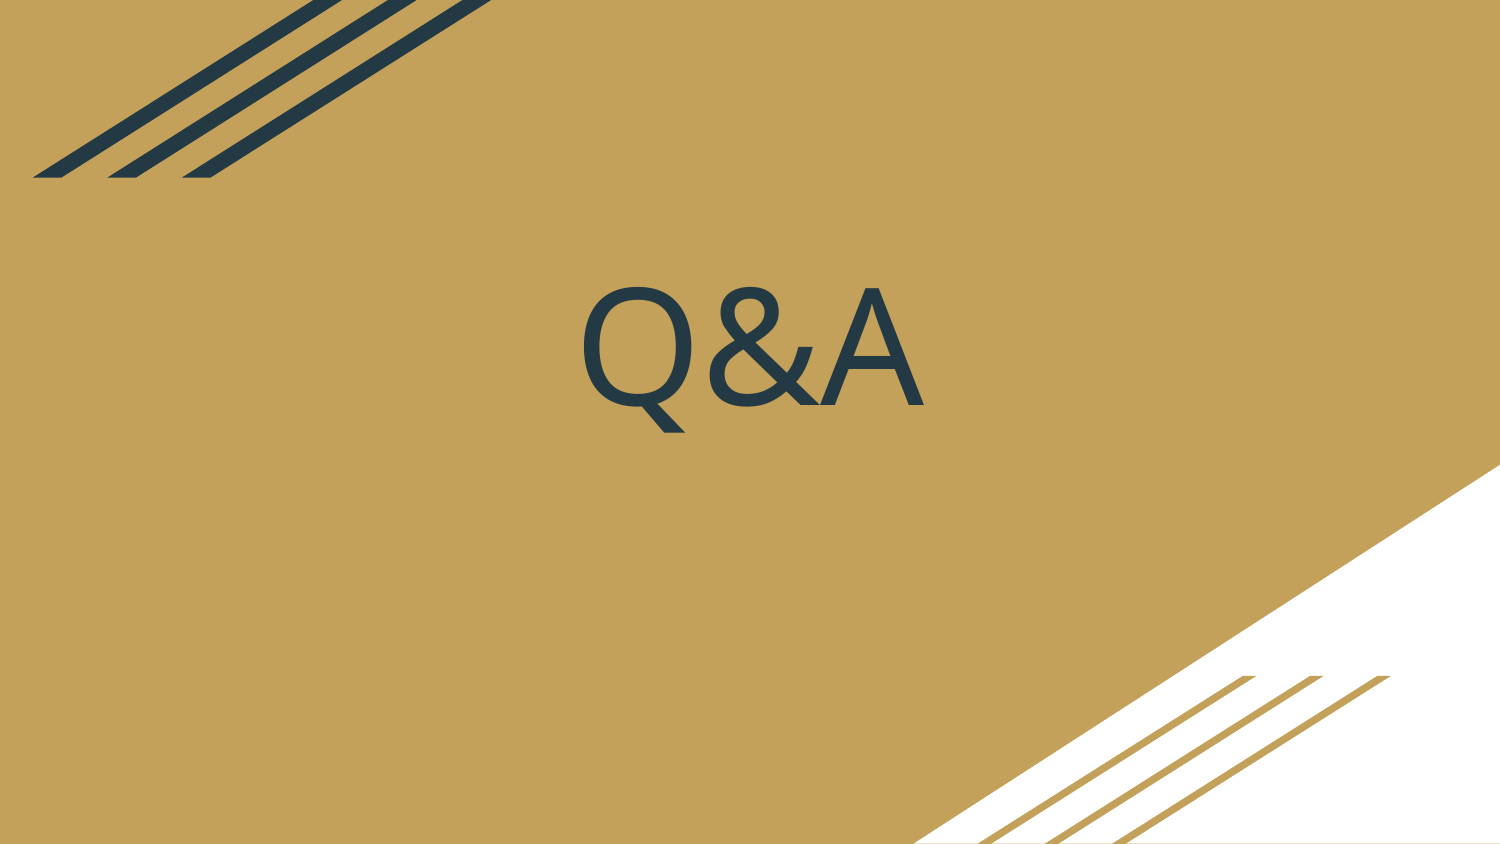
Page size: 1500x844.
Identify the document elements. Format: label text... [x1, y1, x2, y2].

title Q&A [227, 227, 1273, 454]
